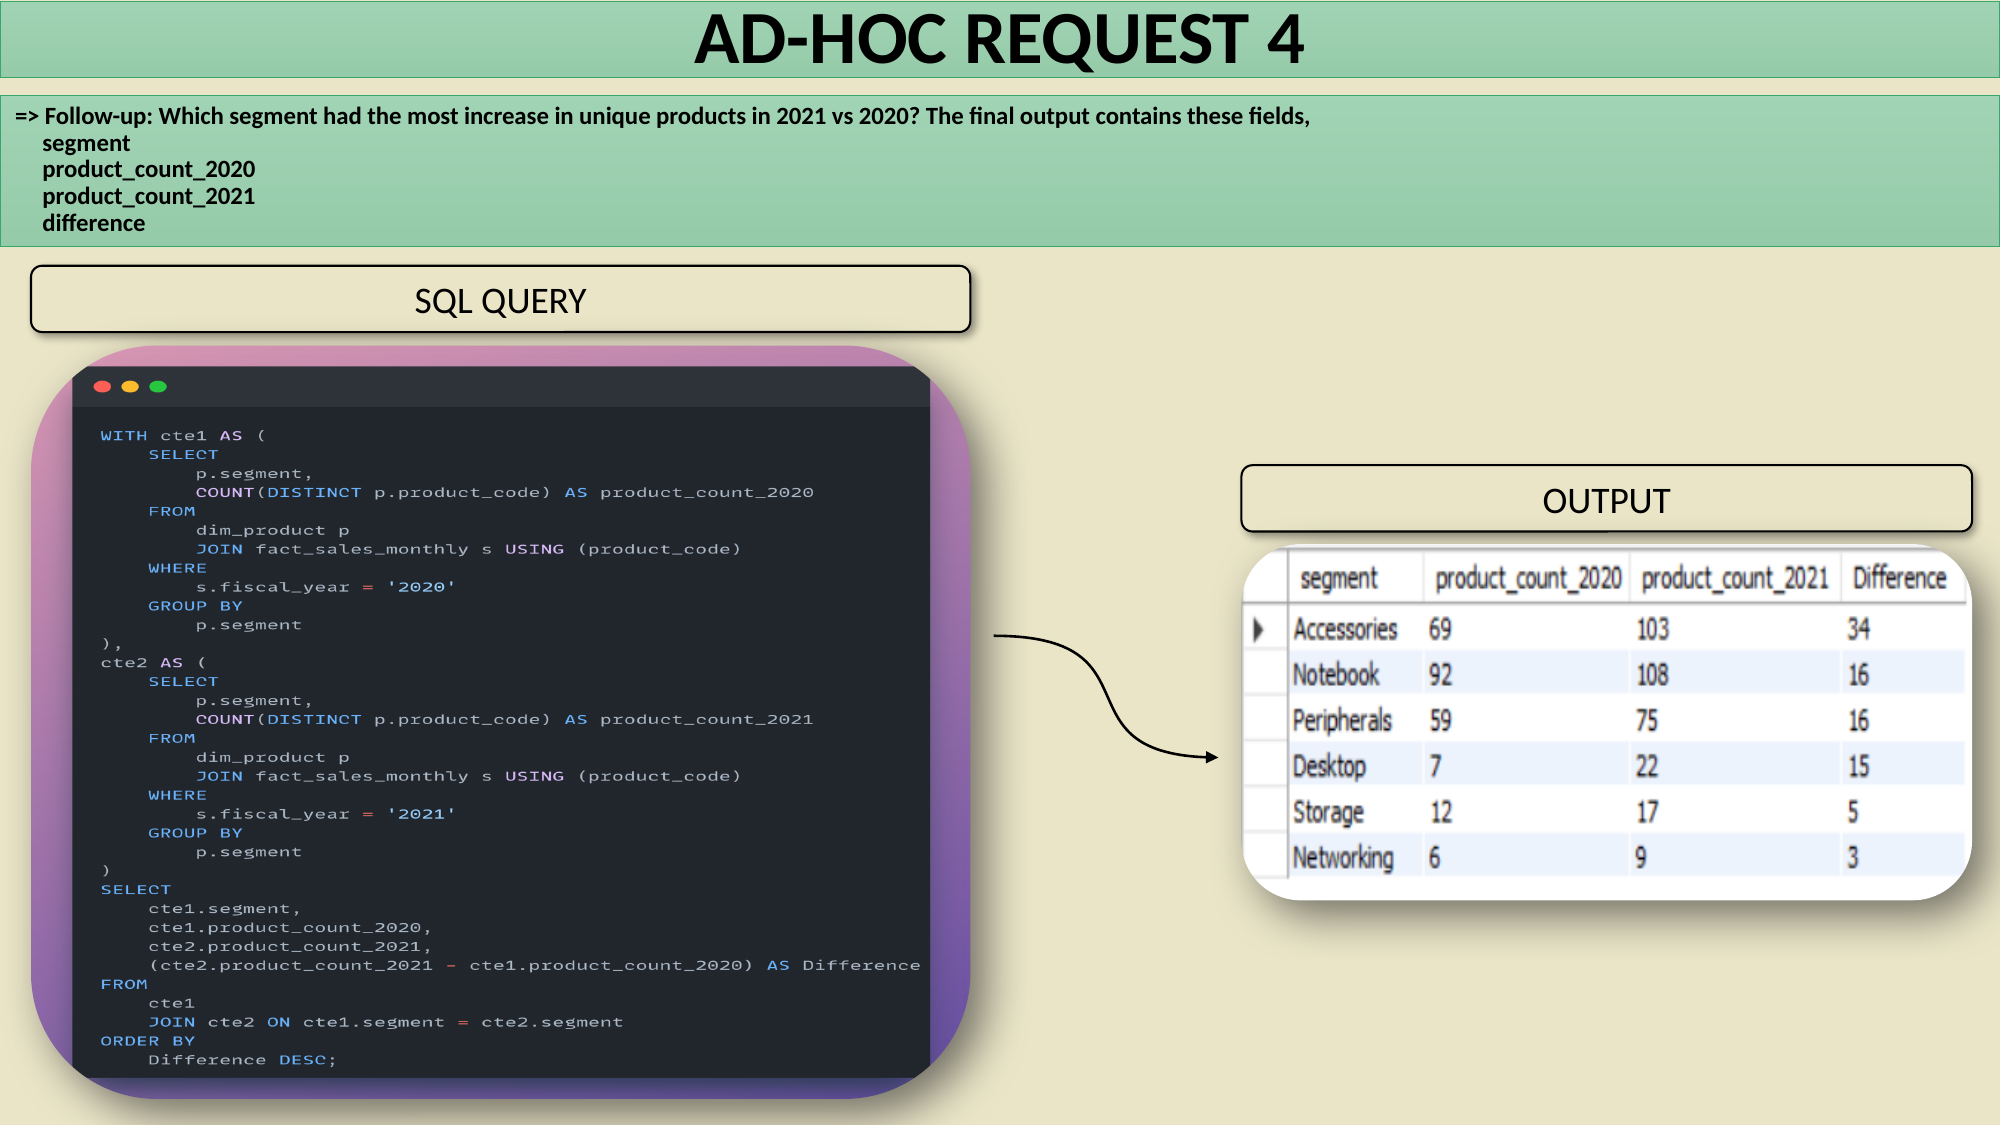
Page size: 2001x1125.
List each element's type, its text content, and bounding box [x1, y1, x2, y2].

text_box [993, 635, 1219, 758]
picture [1241, 544, 1973, 901]
picture [30, 345, 971, 1099]
title => Follow-up: Which segment had the most increase in unique products in 2021 vs 2020? The final output contains these fields, segment product_count_2020 product_count_2021 difference [0, 95, 2000, 247]
text_box AD-HOC REQUEST 4 [0, 1, 2000, 78]
text_box SQL QUERY [29, 264, 972, 334]
text_box OUTPUT [1240, 464, 1974, 533]
